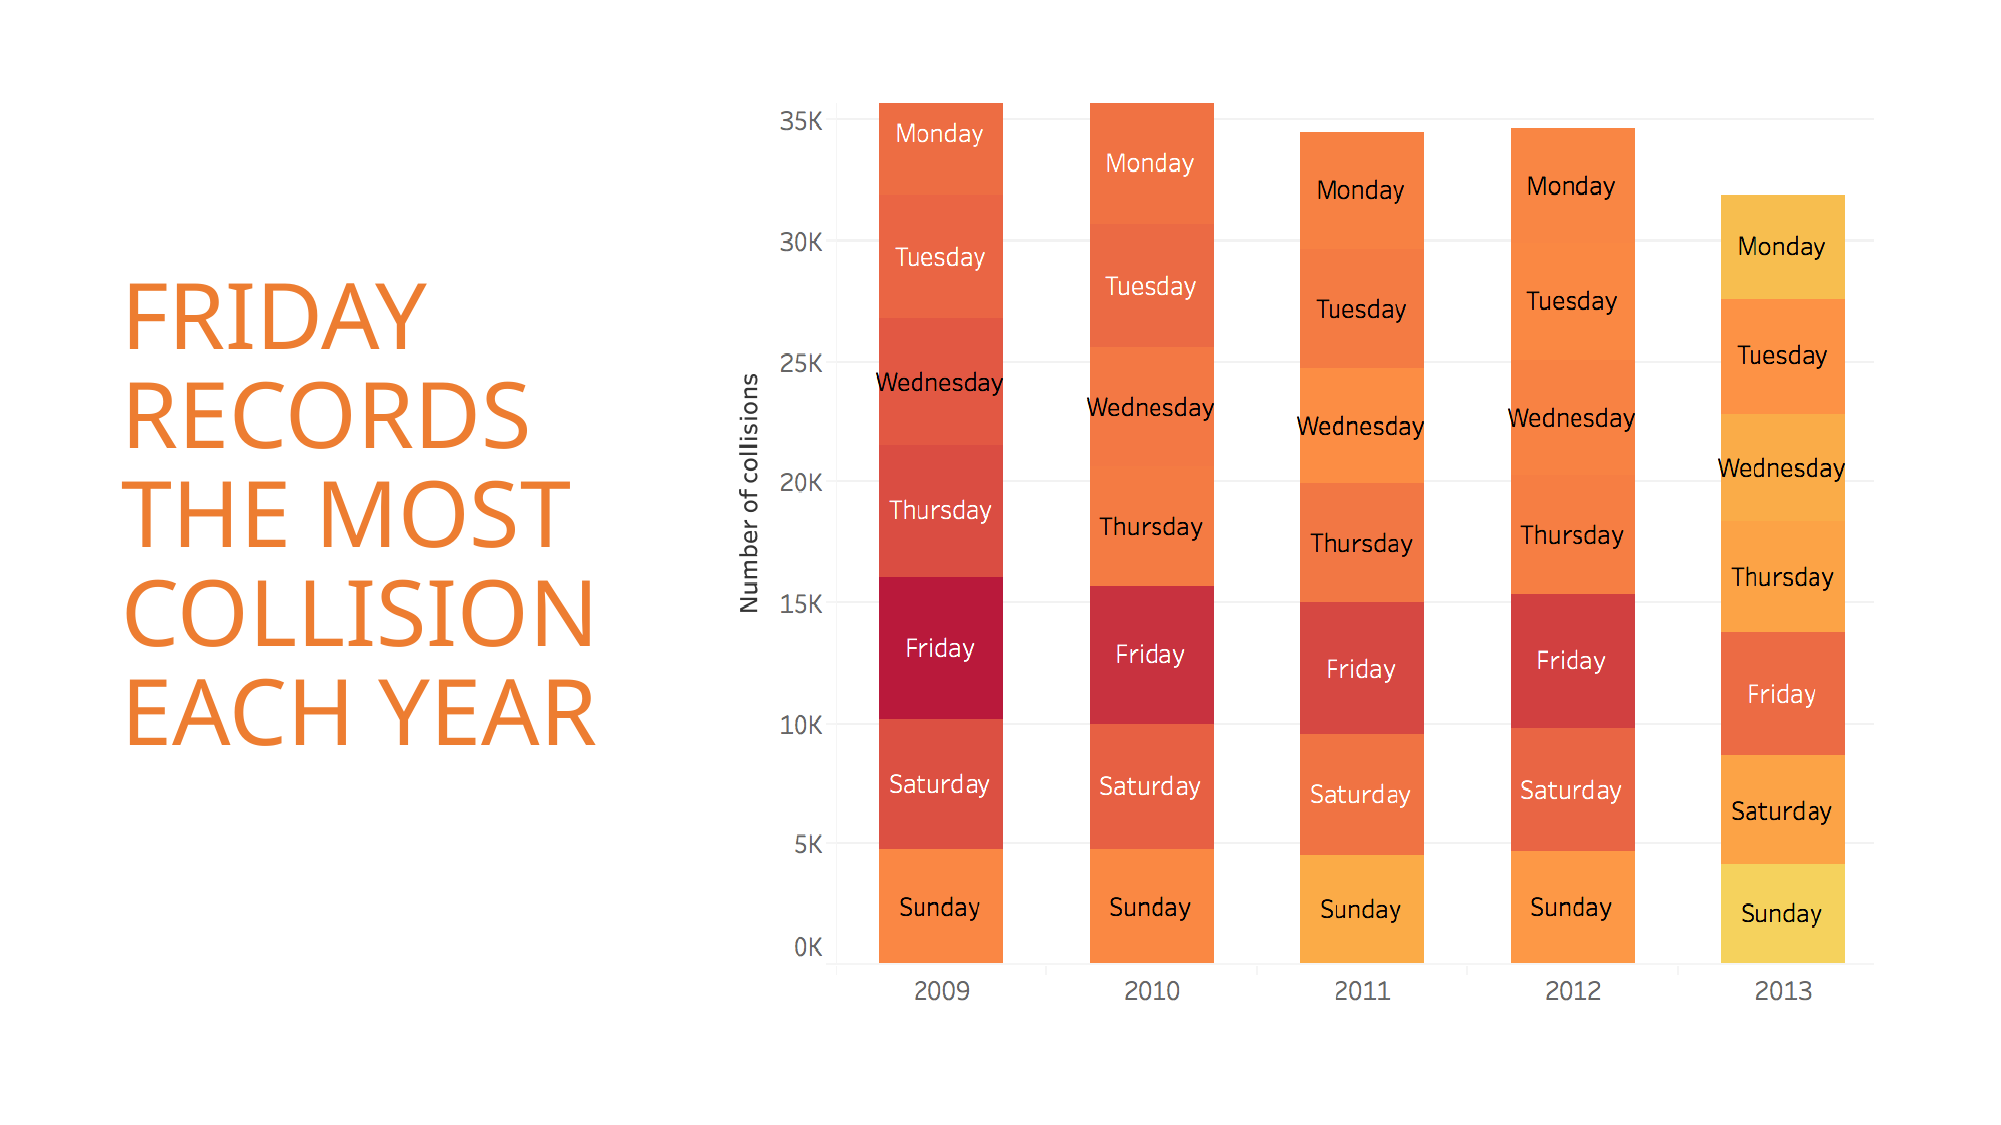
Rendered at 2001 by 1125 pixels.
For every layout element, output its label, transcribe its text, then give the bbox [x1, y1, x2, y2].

title FRIDAY RECORDS THE MOST COLLISION EACH YEAR [106, 103, 739, 933]
picture [739, 103, 1874, 1019]
